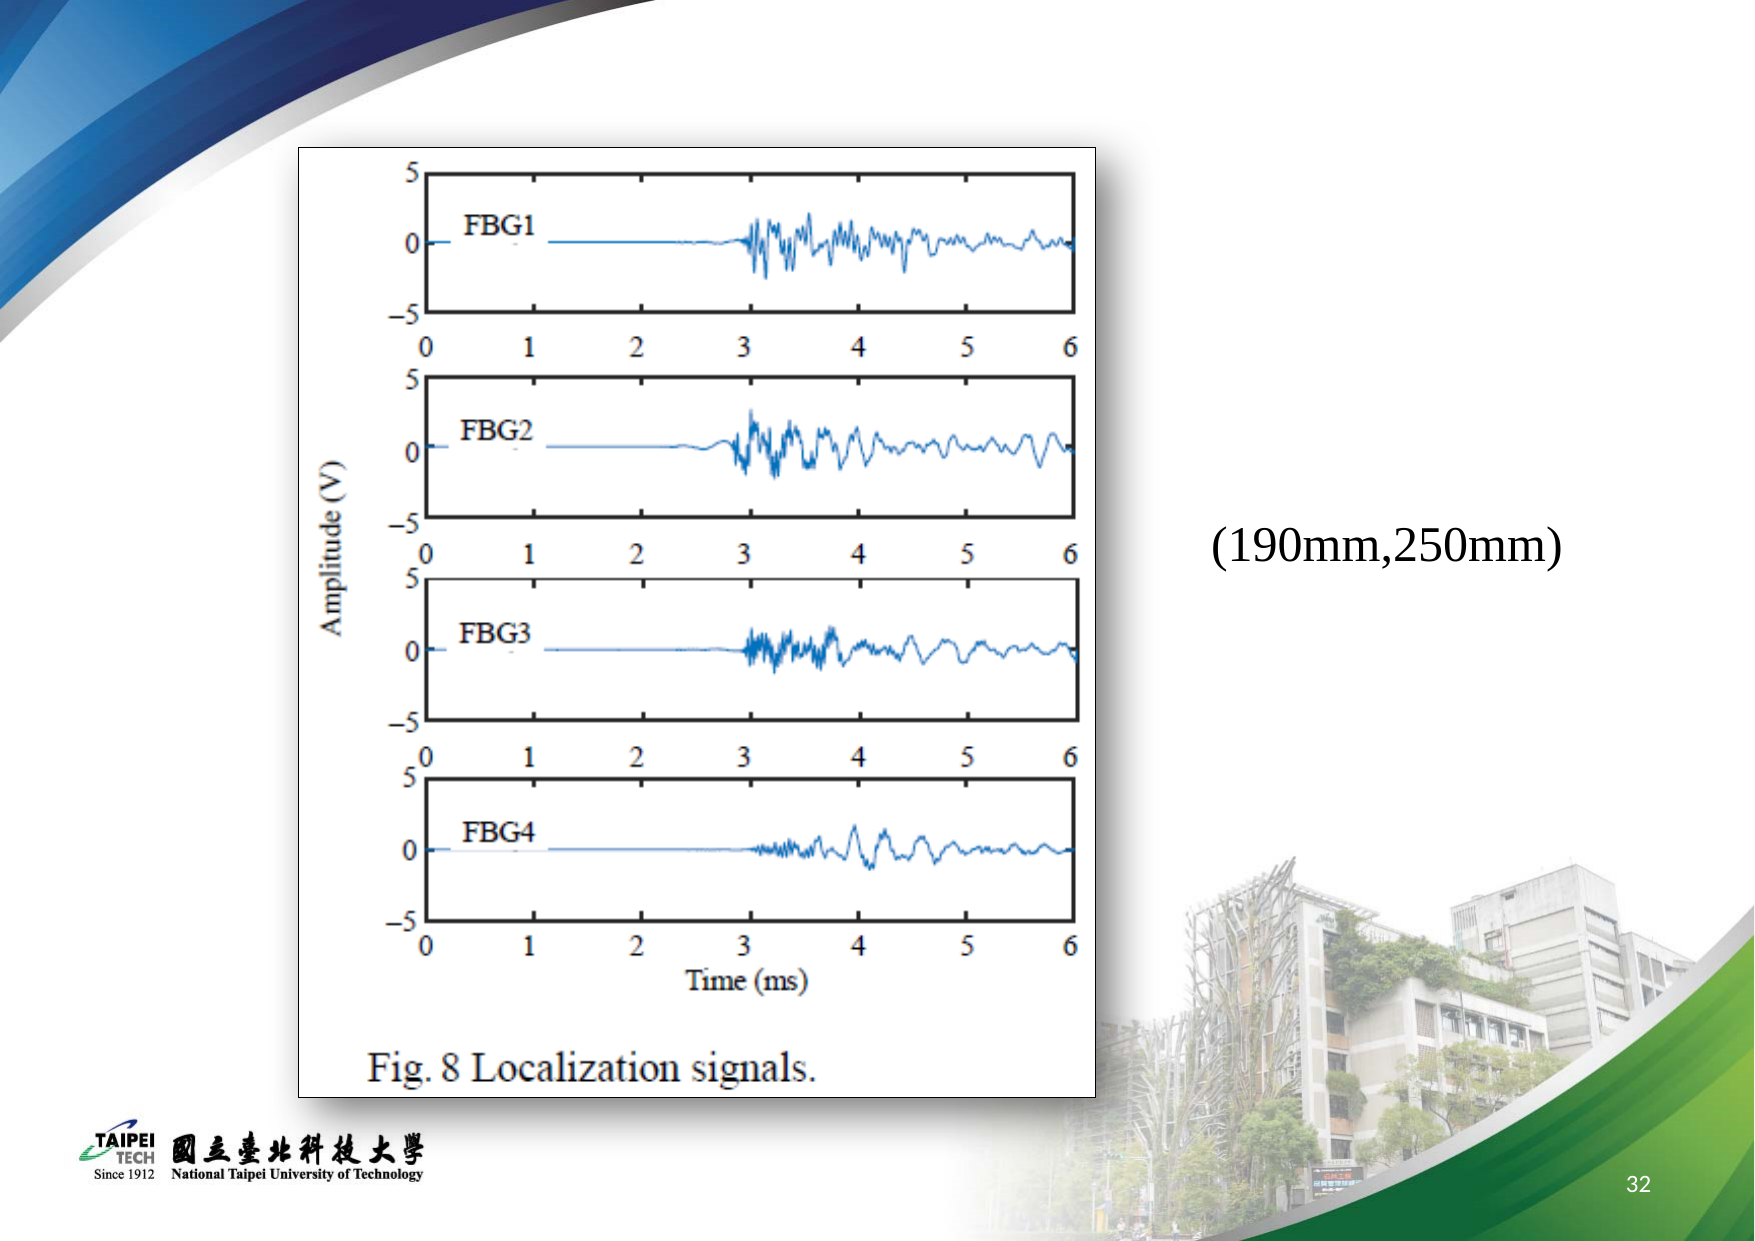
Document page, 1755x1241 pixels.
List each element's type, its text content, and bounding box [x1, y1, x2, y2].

slide_number 32 [1257, 1149, 1667, 1216]
picture [0, 0, 1755, 1241]
text_box (190mm,250mm) [1196, 171, 1580, 911]
